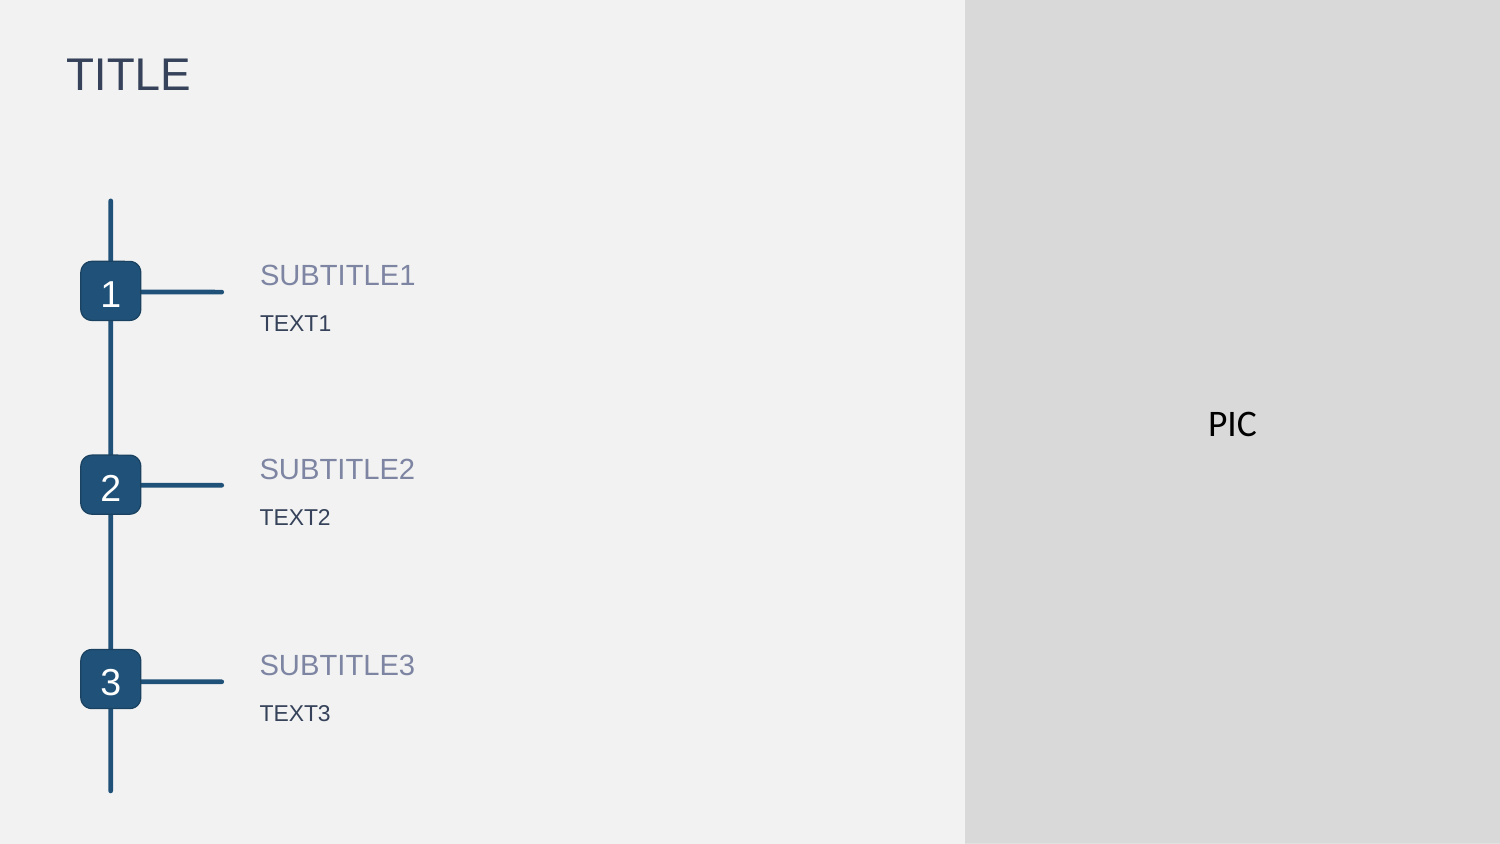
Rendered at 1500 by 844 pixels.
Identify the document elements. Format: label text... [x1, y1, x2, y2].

text_box TITLE [51, 37, 894, 150]
text_box TEXT3 [244, 690, 946, 776]
text_box SUBTITLE1 [245, 208, 946, 299]
text_box TEXT2 [244, 494, 946, 580]
text_box TEXT1 [245, 301, 946, 386]
text_box SUBTITLE2 [244, 402, 946, 493]
text_box PIC [963, 0, 1500, 844]
text_box 3 [80, 651, 141, 711]
text_box 1 [80, 262, 141, 323]
text_box 2 [80, 456, 141, 517]
text_box SUBTITLE3 [244, 598, 946, 689]
